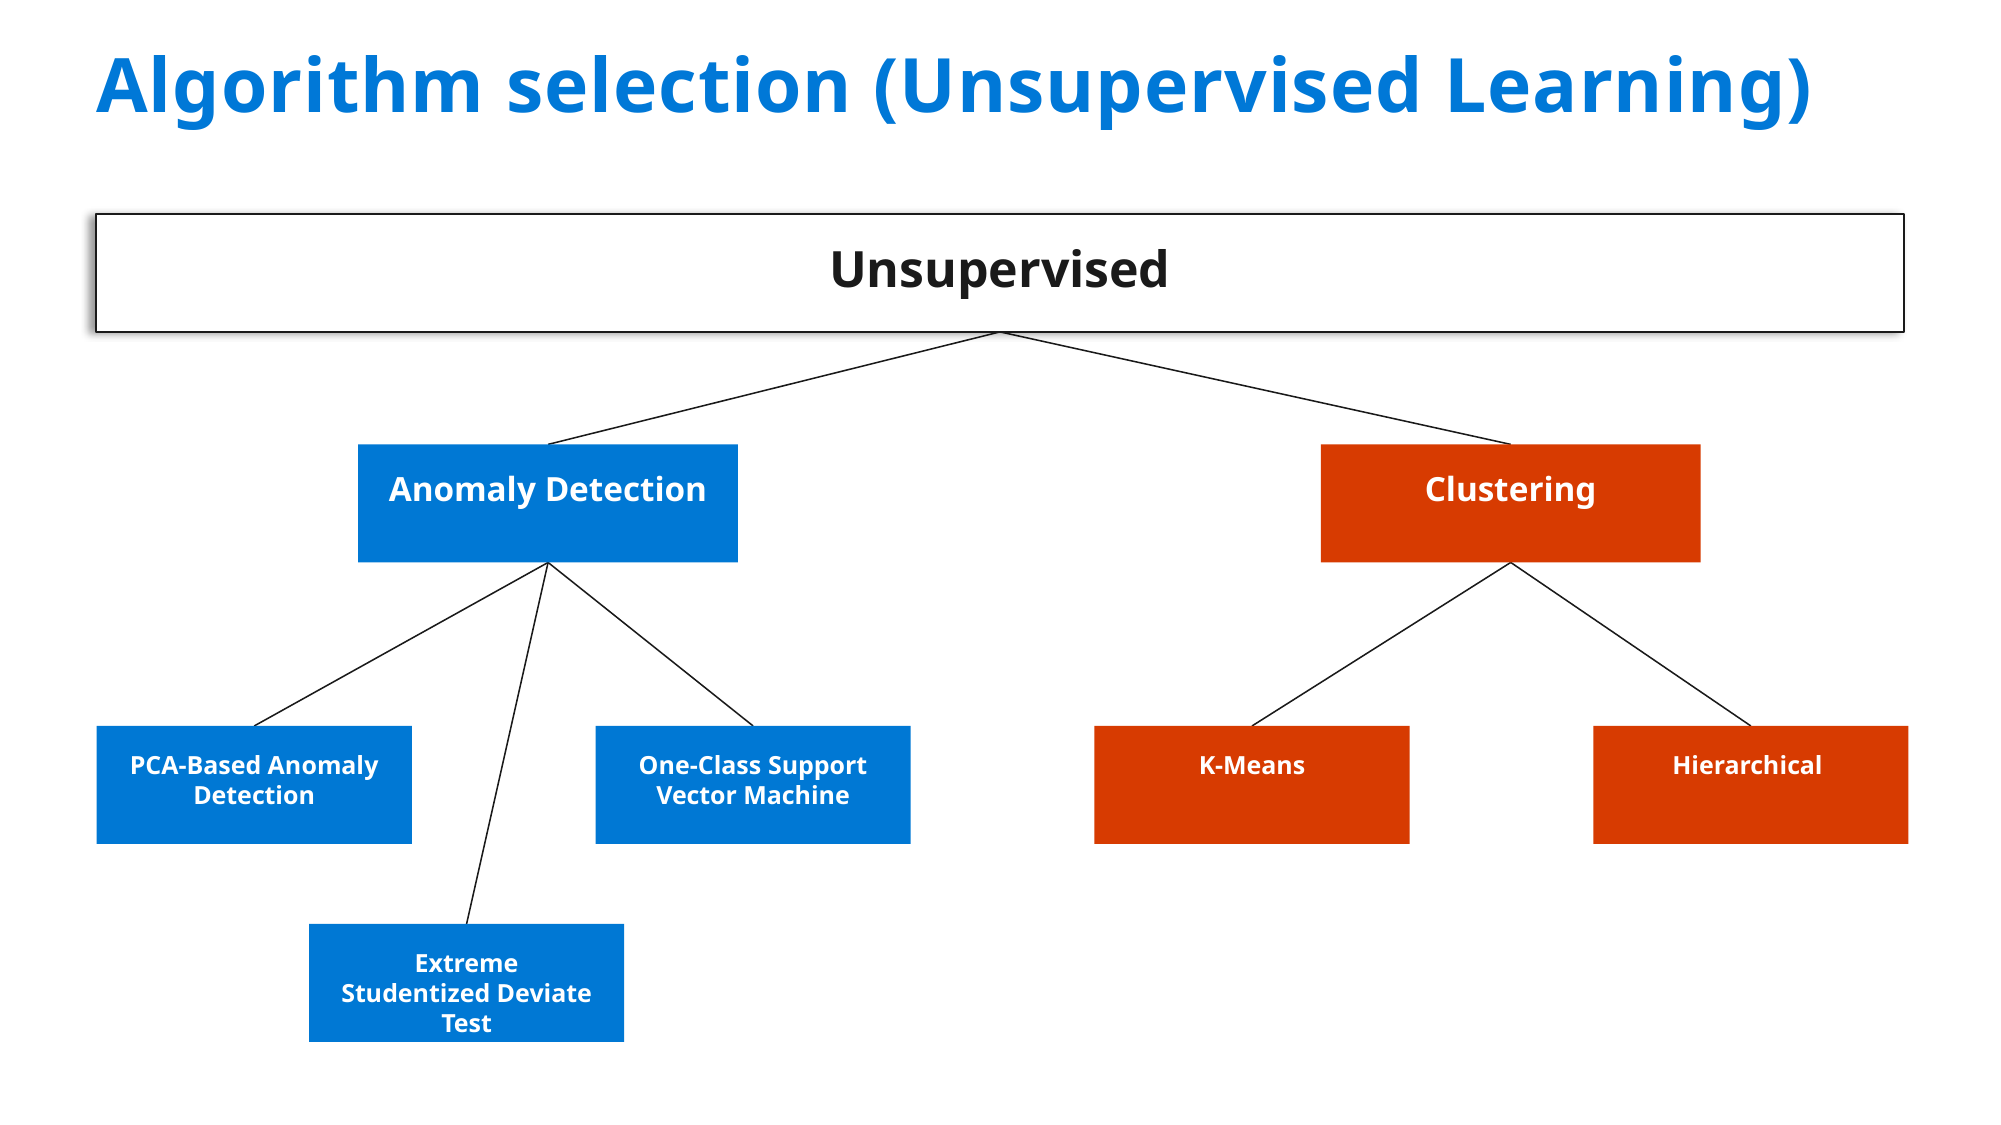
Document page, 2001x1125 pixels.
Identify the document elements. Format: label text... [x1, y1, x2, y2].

text_box Unsupervised [96, 213, 1904, 332]
text_box Clustering [1320, 444, 1701, 562]
text_box K-Means [1094, 725, 1410, 844]
title Algorithm selection (Unsupervised Learning) [96, 37, 1904, 213]
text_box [547, 562, 754, 727]
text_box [1001, 331, 1511, 445]
text_box Hierarchical [1593, 725, 1909, 844]
text_box Extreme Studentized Deviate Test [308, 923, 625, 1043]
text_box PCA-Based Anomaly Detection [96, 725, 413, 845]
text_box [254, 562, 466, 727]
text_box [1511, 562, 1752, 727]
text_box Anomaly Detection [357, 444, 739, 562]
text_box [1251, 562, 1511, 727]
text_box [466, 562, 549, 925]
text_box One-Class Support Vector Machine [595, 725, 911, 845]
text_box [547, 331, 1001, 445]
